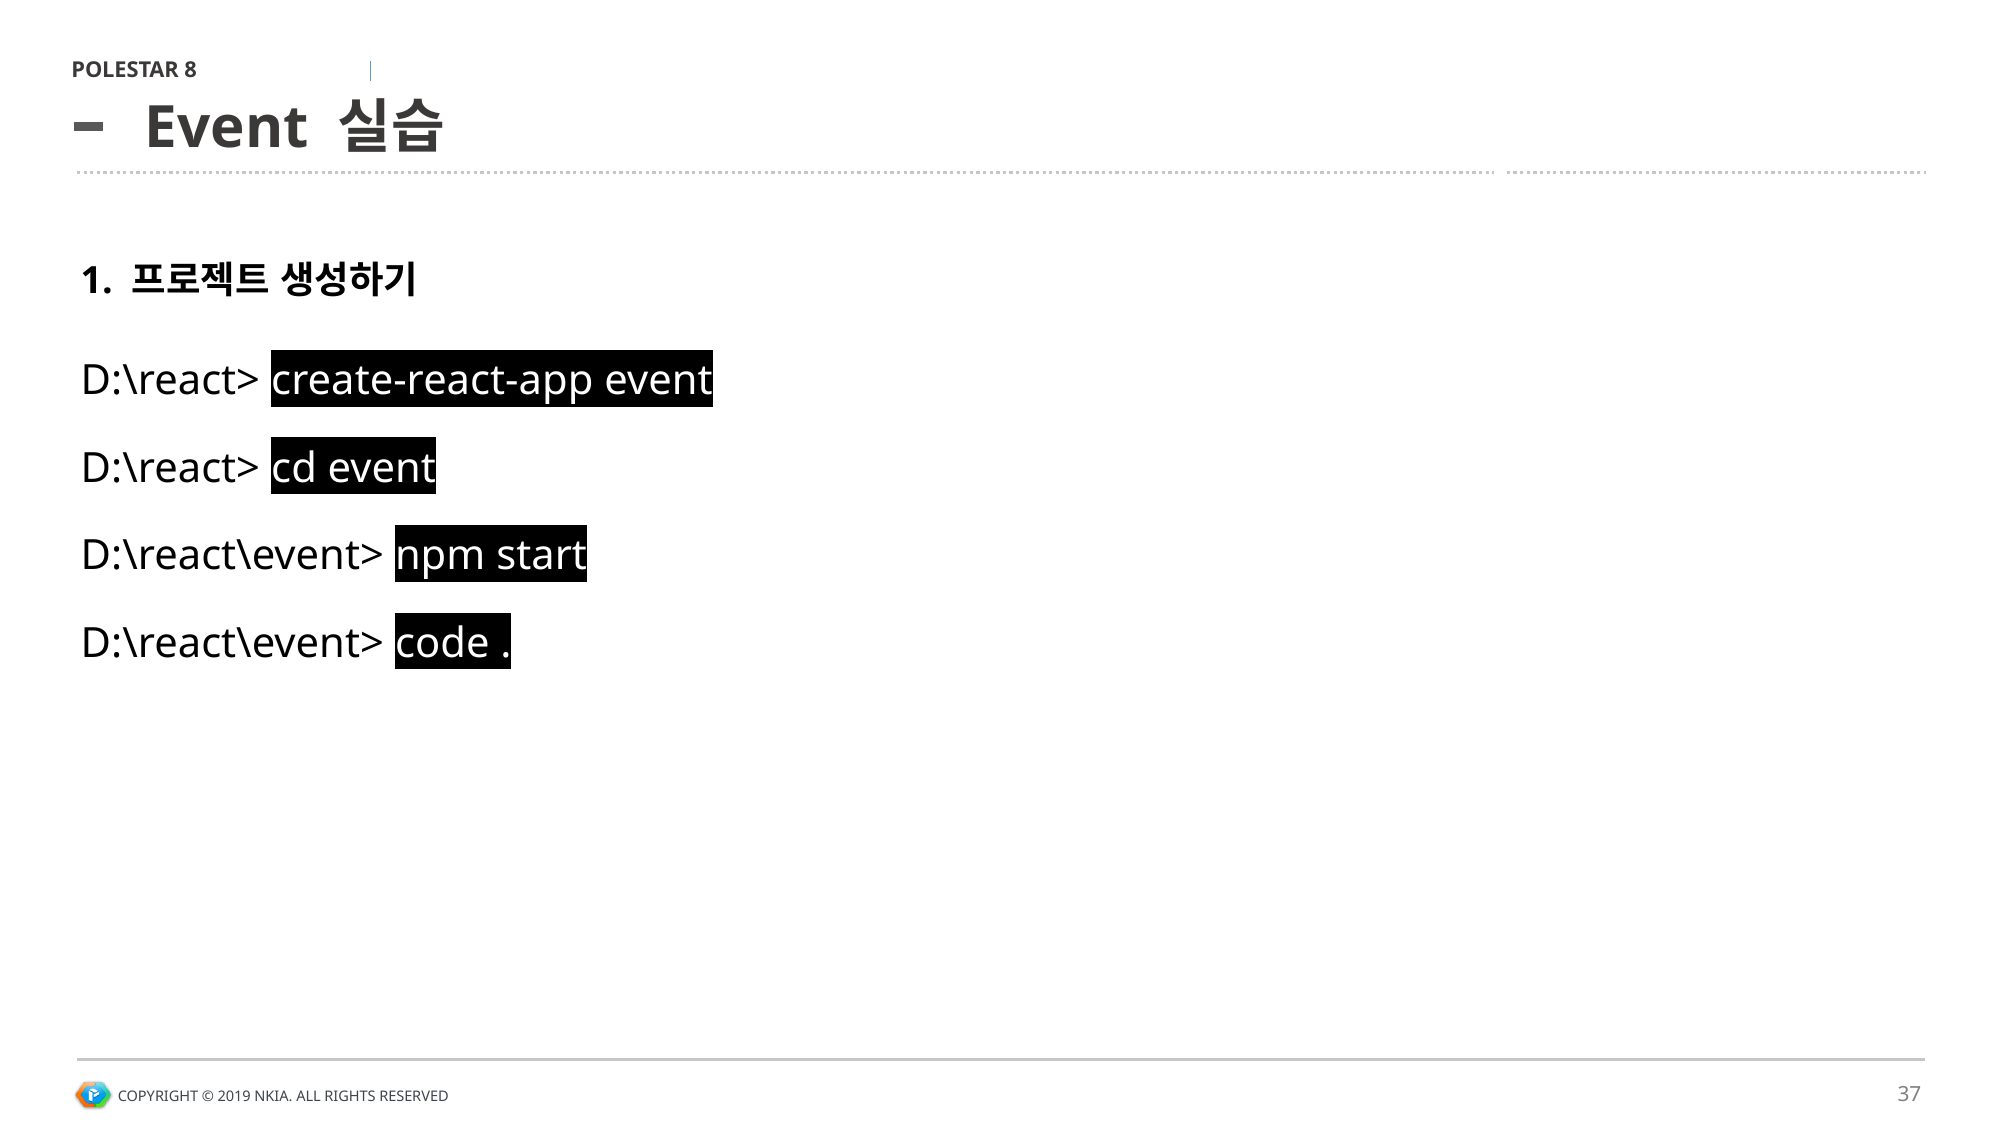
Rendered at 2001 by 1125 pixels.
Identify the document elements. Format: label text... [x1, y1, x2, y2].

text_box 1. 프로젝트 생성하기 [65, 248, 827, 309]
picture [67, 1079, 118, 1111]
title Event 실습 [130, 89, 1597, 165]
text_box D:\react> create-react-app event D:\react> cd event D:\react\event> npm start D:\react\event> code . [65, 320, 1066, 673]
